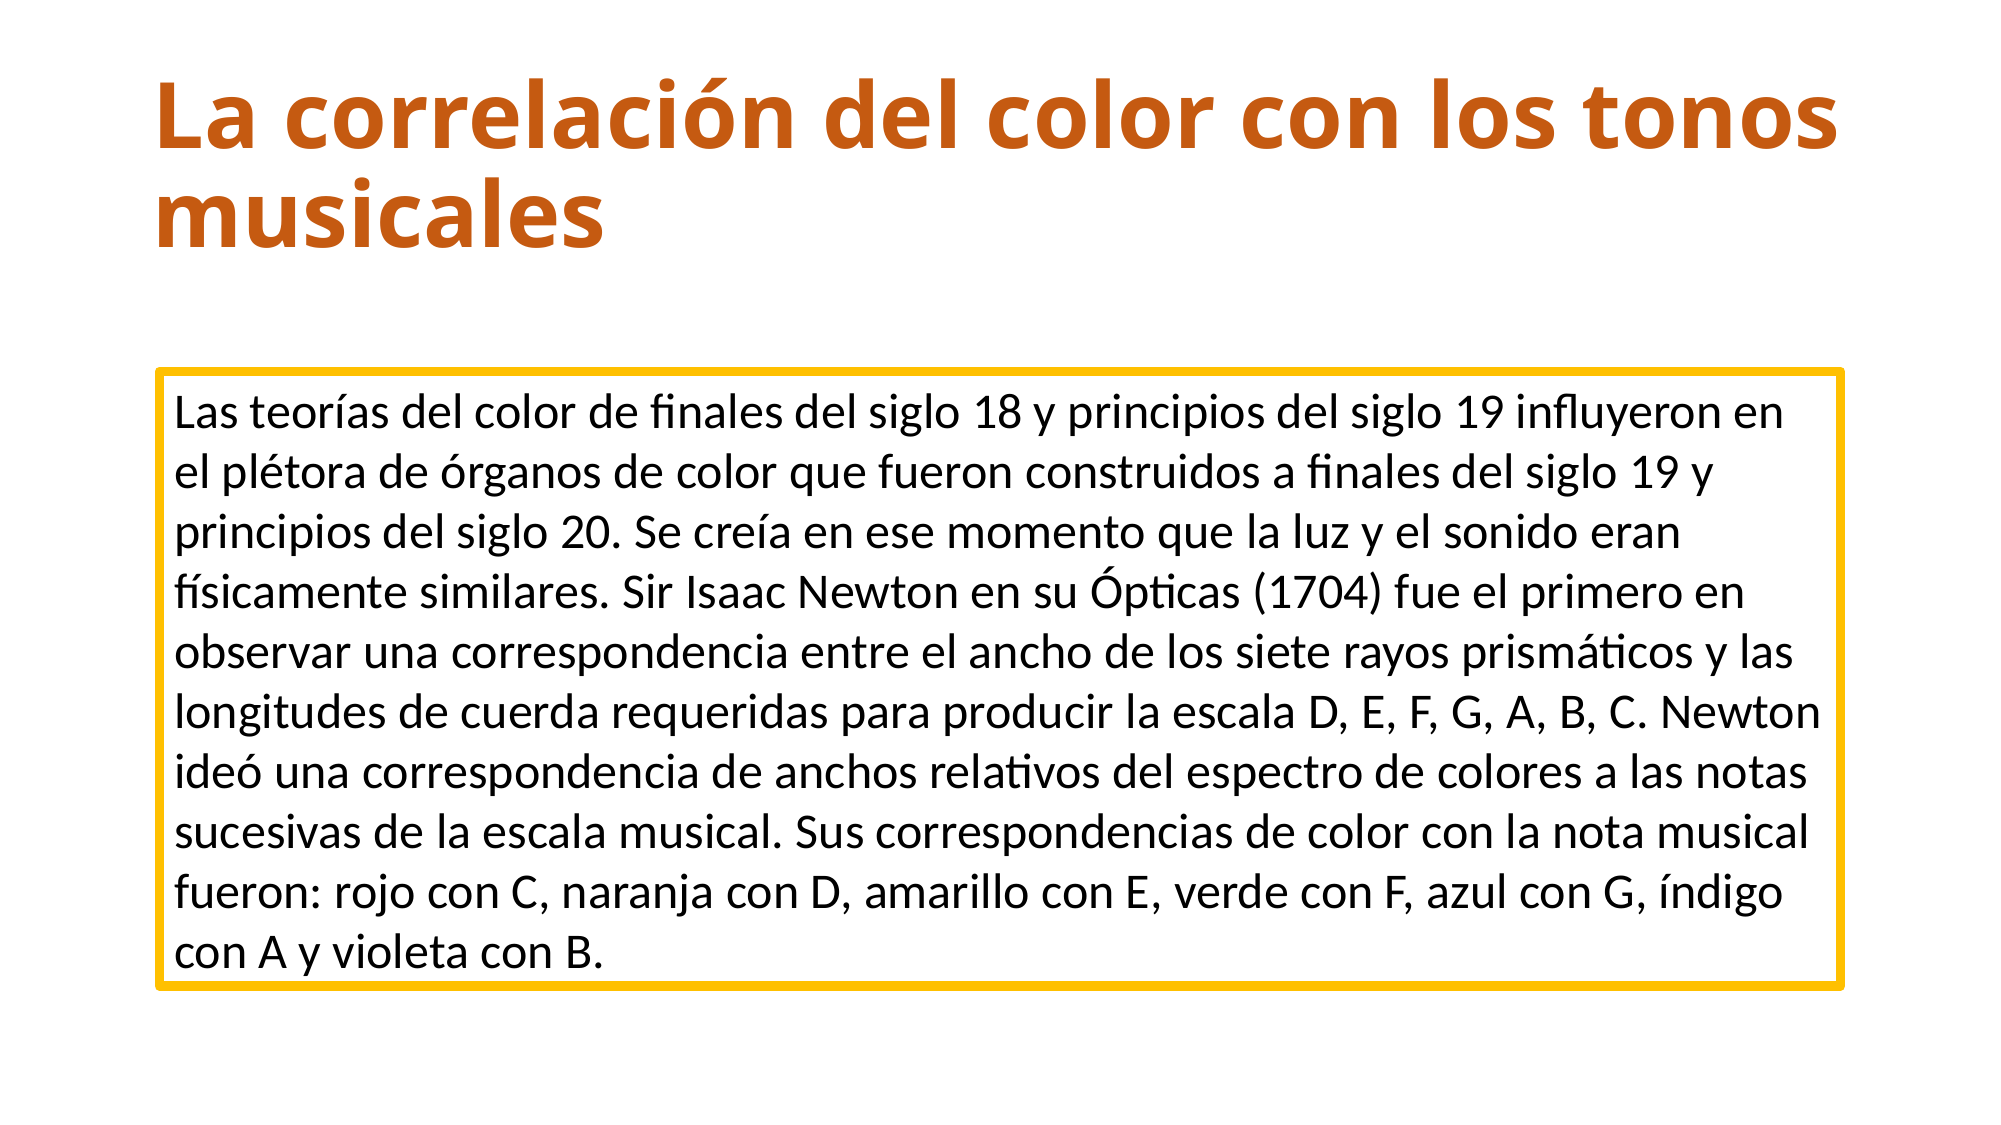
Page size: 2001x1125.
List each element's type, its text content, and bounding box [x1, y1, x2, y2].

text_box Las teorías del color de finales del siglo 18 y principios del siglo 19 influyeron en el plétora de órganos de color que fueron construidos a finales del siglo 19 y principios del siglo 20. Se creía en ese momento que la luz y el sonido eran físicamente similares. Sir Isaac Newton en su Ópticas (1704) fue el primero en observar una correspondencia entre el ancho de los siete rayos prismáticos y las longitudes de cuerda requeridas para producir la escala D, E, F, G, A, B, C. Newton ideó una correspondencia de anchos relativos del espectro de colores a las notas sucesivas de la escala musical. Sus correspondencias de color con la nota musical fueron: rojo con C, naranja con D, amarillo con E, verde con F, azul con G, índigo con A y violeta con B. [159, 371, 1841, 987]
title La correlación del color con los tonos musicales [137, 59, 1863, 278]
